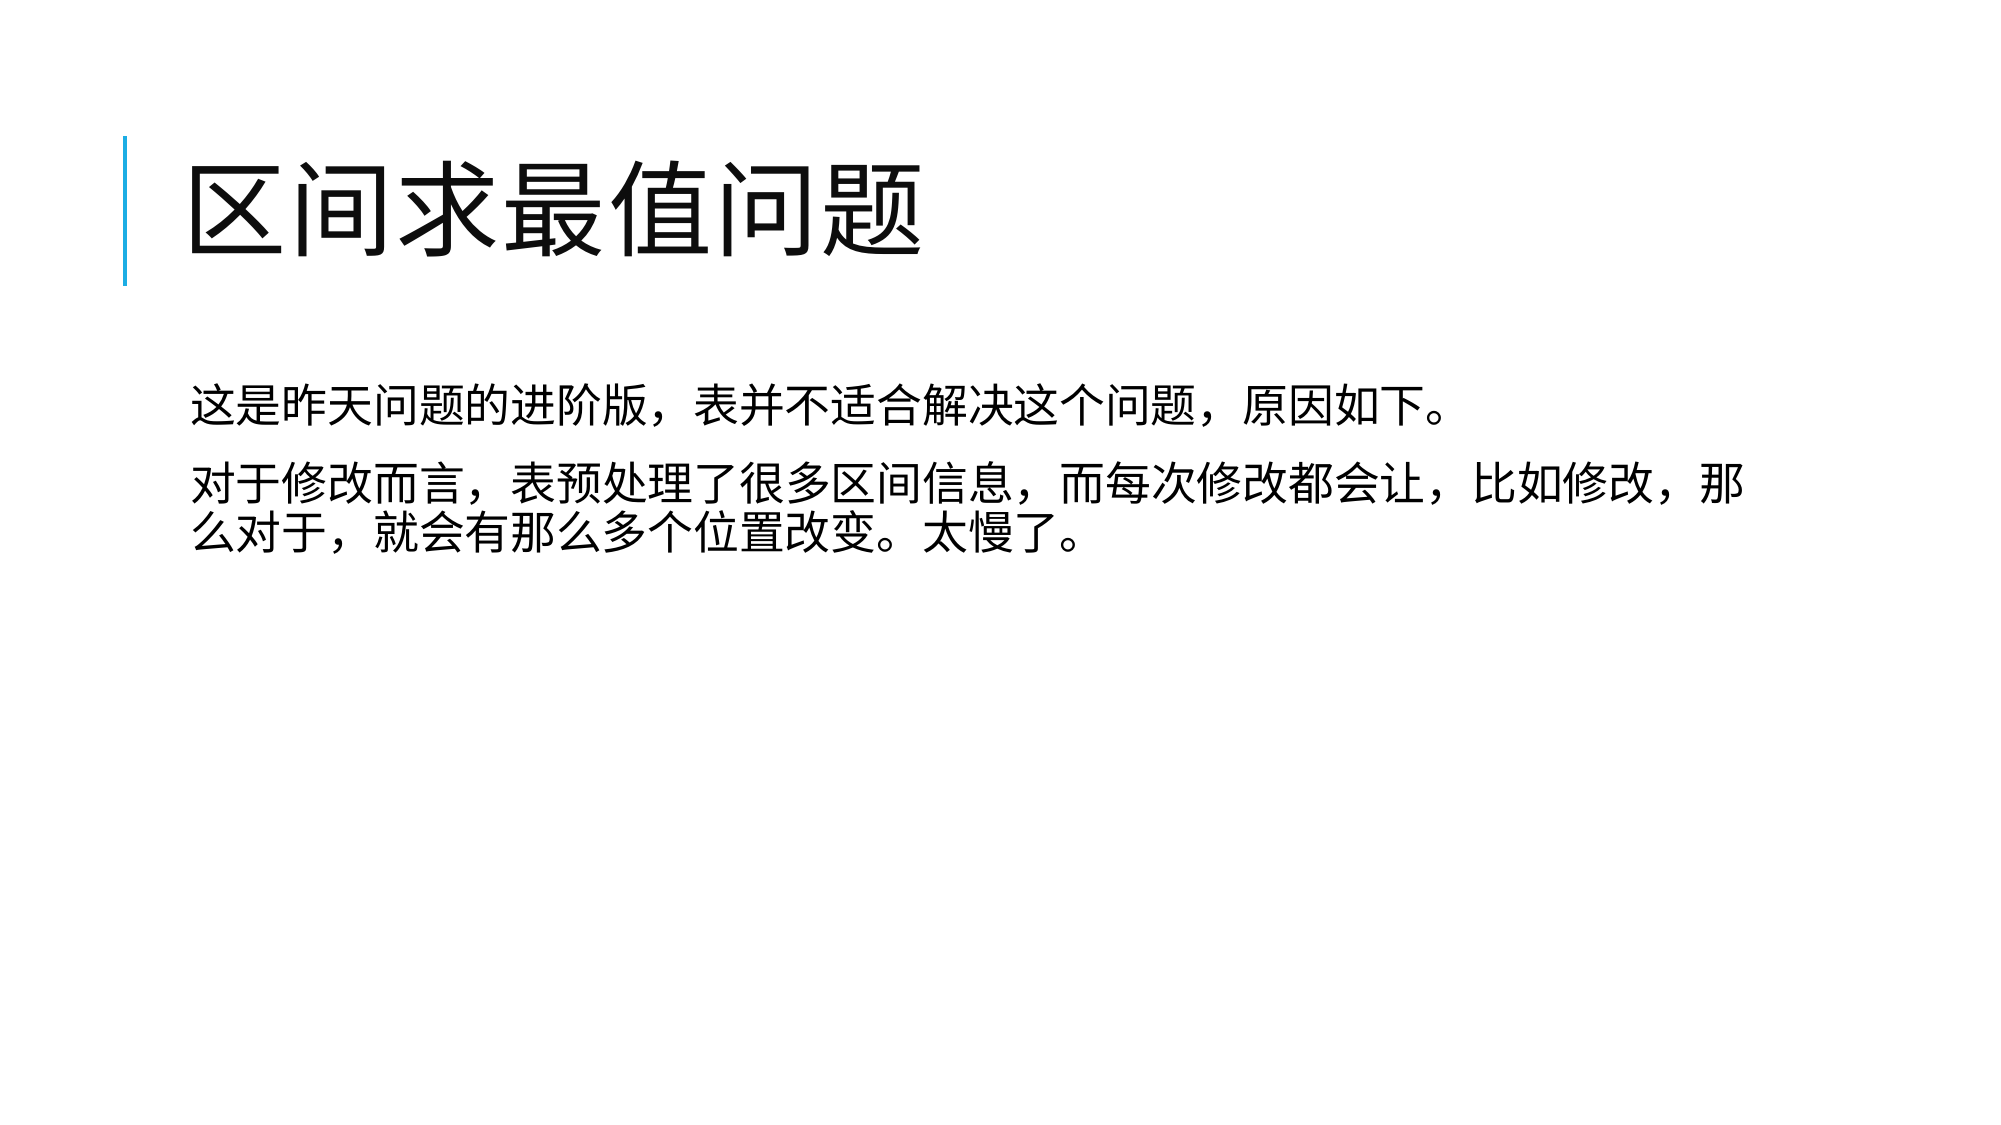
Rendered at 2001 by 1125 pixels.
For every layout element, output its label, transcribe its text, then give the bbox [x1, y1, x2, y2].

title 区间求最值问题 [168, 96, 1763, 342]
